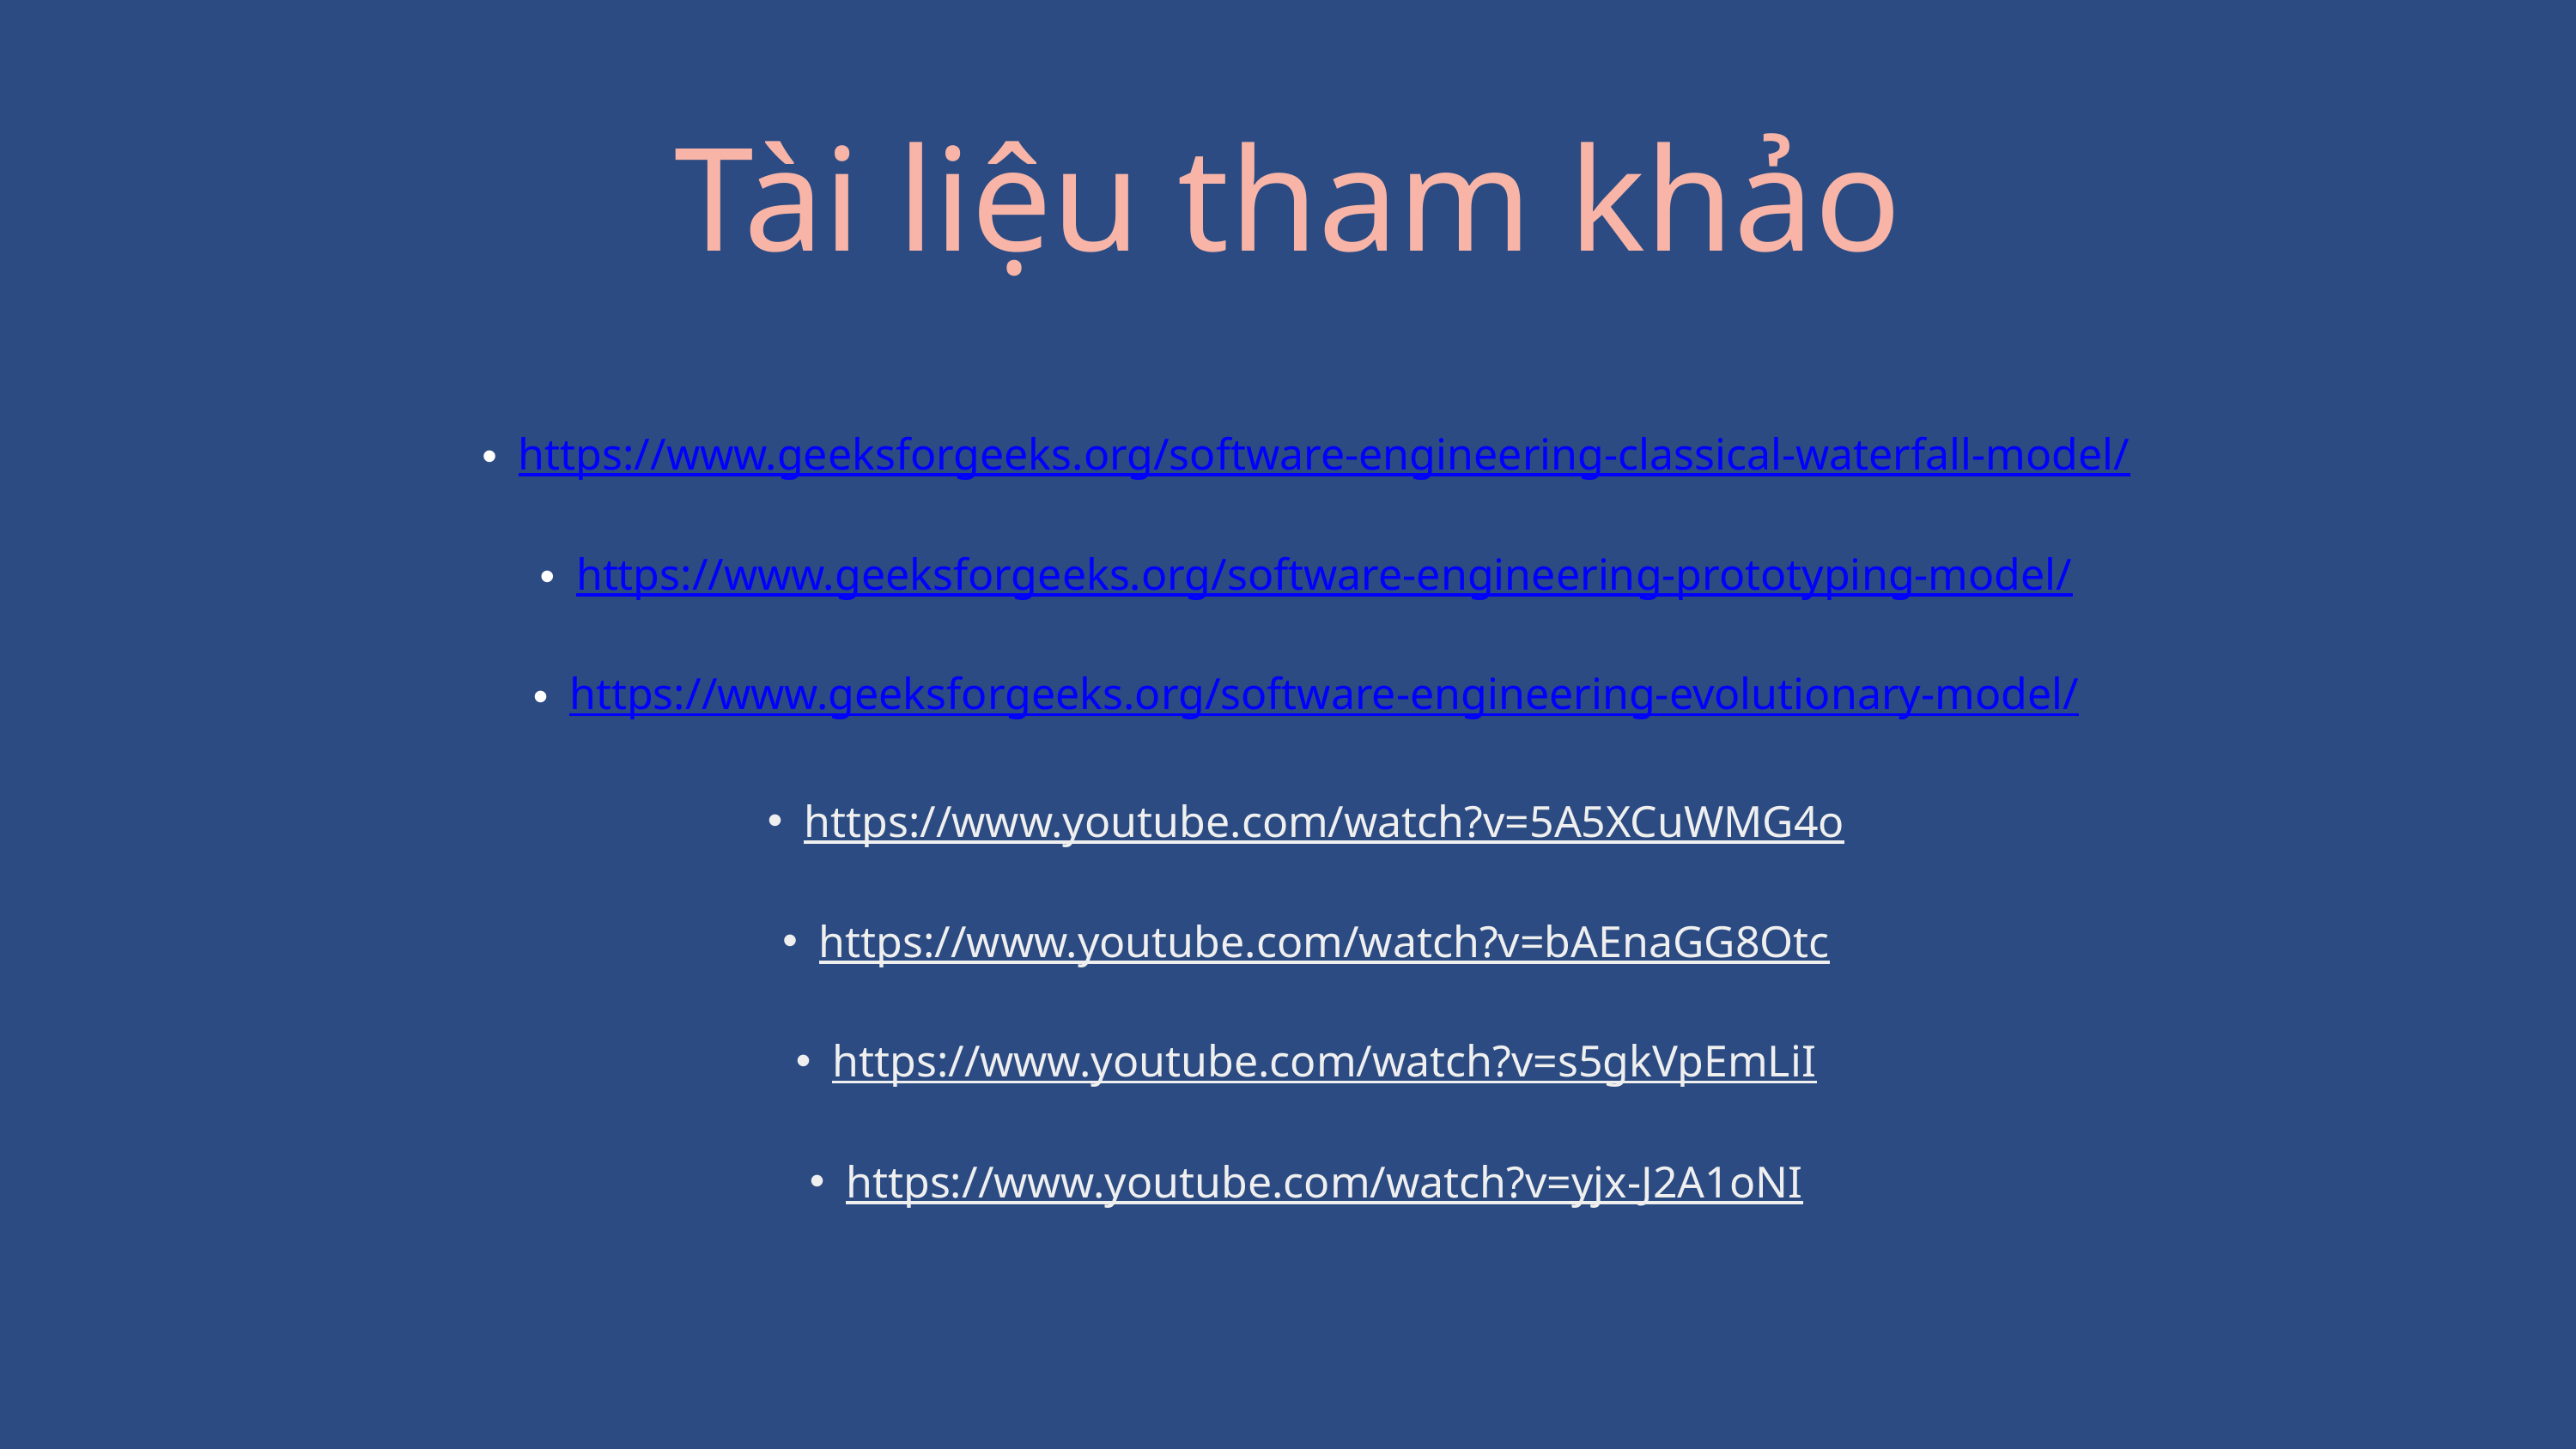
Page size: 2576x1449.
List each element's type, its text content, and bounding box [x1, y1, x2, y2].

text_box https://www.geeksforgeeks.org/software-engineering-classical-waterfall-model/ https://www.geeksforgeeks.org/software-engineering-prototyping-model/ https://www.geeksforgeeks.org/software-engineering-evolutionary-model/ https://www.youtube.com/watch?v=5A5XCuWMG4o https://www.youtube.com/watch?v=bAEnaGG8Otc https://www.youtube.com/watch?v=s5gkVpEmLiI https://www.youtube.com/watch?v=yjx-J2A1oNI [175, 425, 2401, 1267]
text_box Tài liệu tham khảo [647, 79, 1929, 280]
